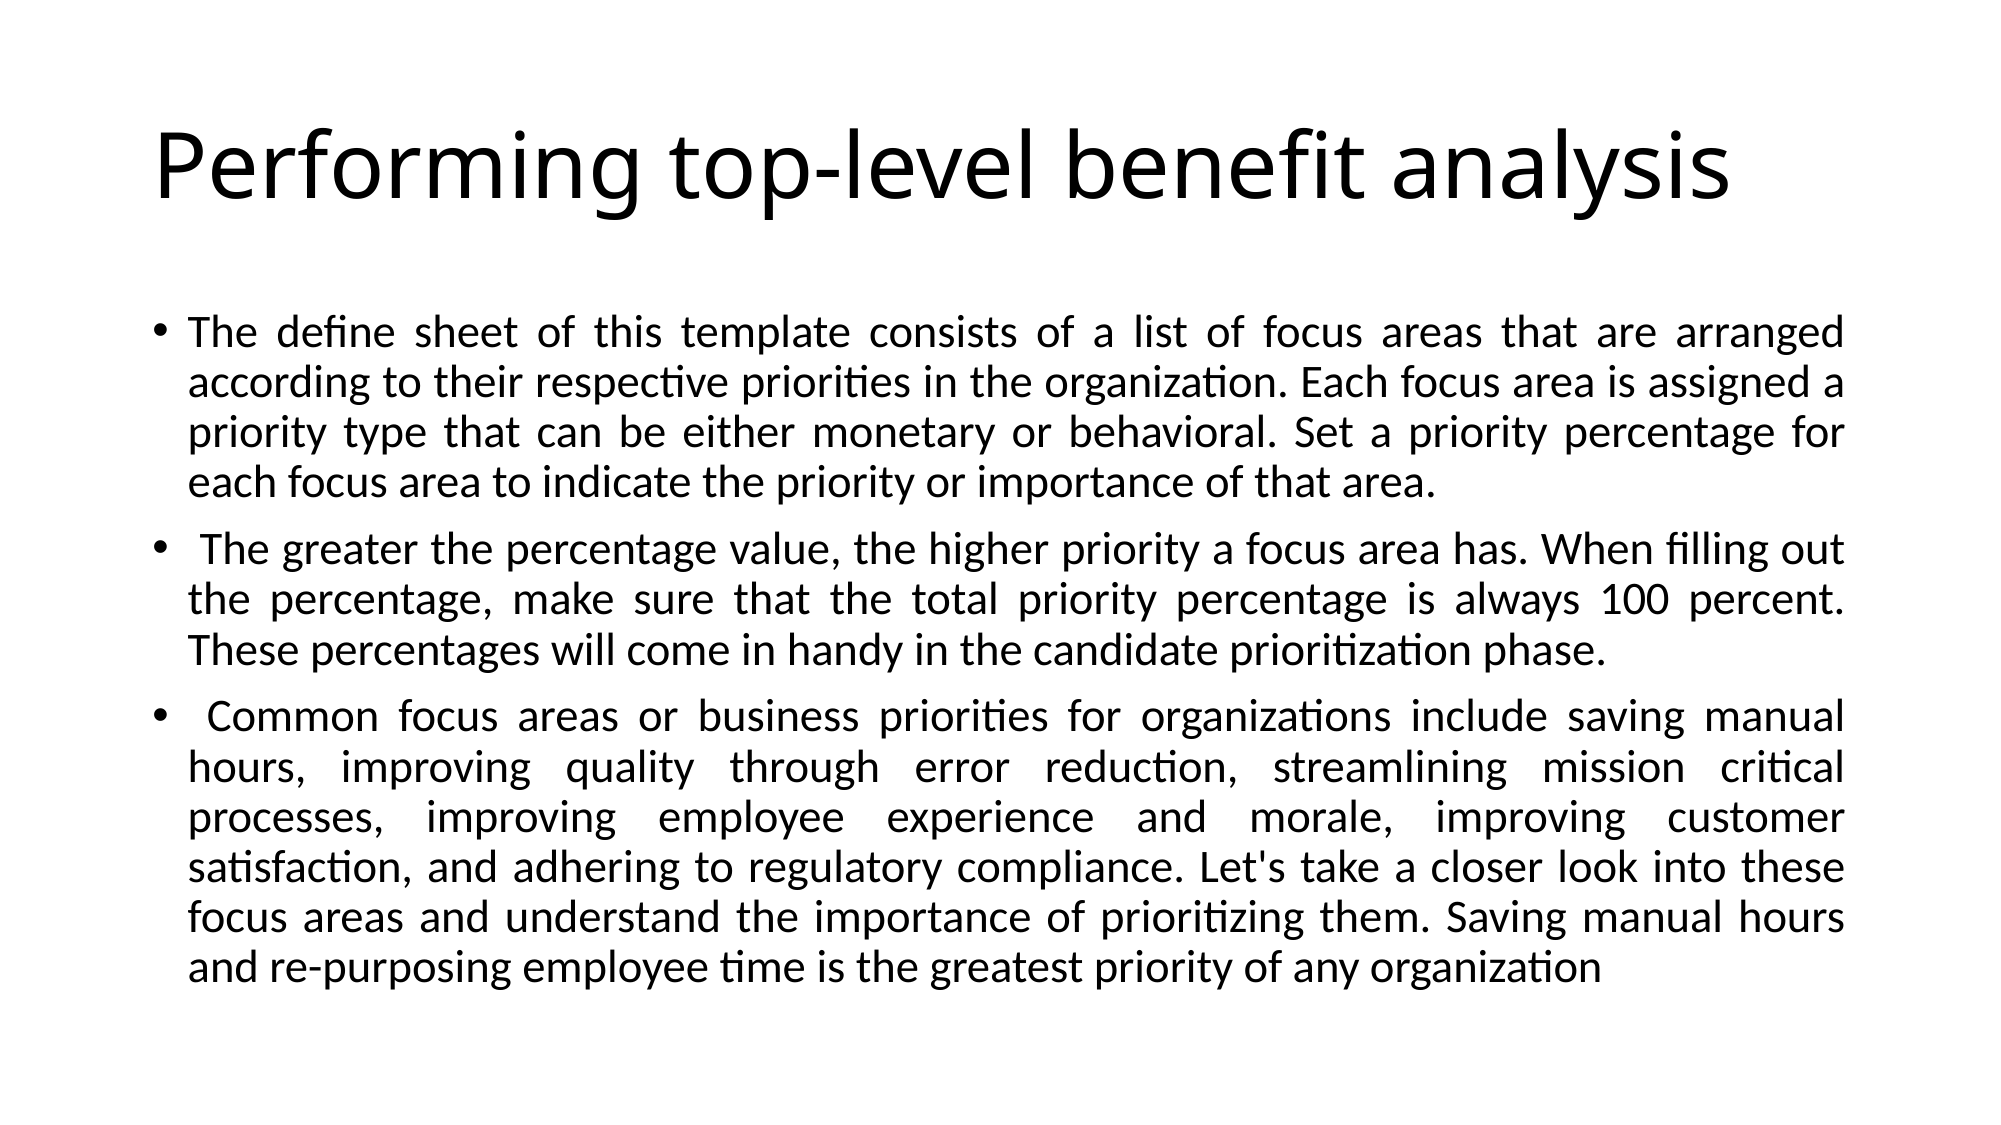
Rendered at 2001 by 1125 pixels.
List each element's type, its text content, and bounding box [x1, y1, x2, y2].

title Performing top-level benefit analysis [137, 59, 1863, 278]
list The define sheet of this template consists of a list of focus areas that are arranged according to their respective priorities in the organization. Each focus area is assigned a priority type that can be either monetary or behavioral. Set a priority percentage for each focus area to indicate the priority or importance of that area. The greater the percentage value, the higher priority a focus area has. When filling out the percentage, make sure that the total priority percentage is always 100 percent. These percentages will come in handy in the candidate prioritization phase. Common focus areas or business priorities for organizations include saving manual hours, improving quality through error reduction, streamlining mission critical processes, improving employee experience and morale, improving customer satisfaction, and adhering to regulatory compliance. Let's take a closer look into these focus areas and understand the importance of prioritizing them. Saving manual hours and re-purposing employee time is the greatest priority of any organization [137, 299, 1863, 1014]
